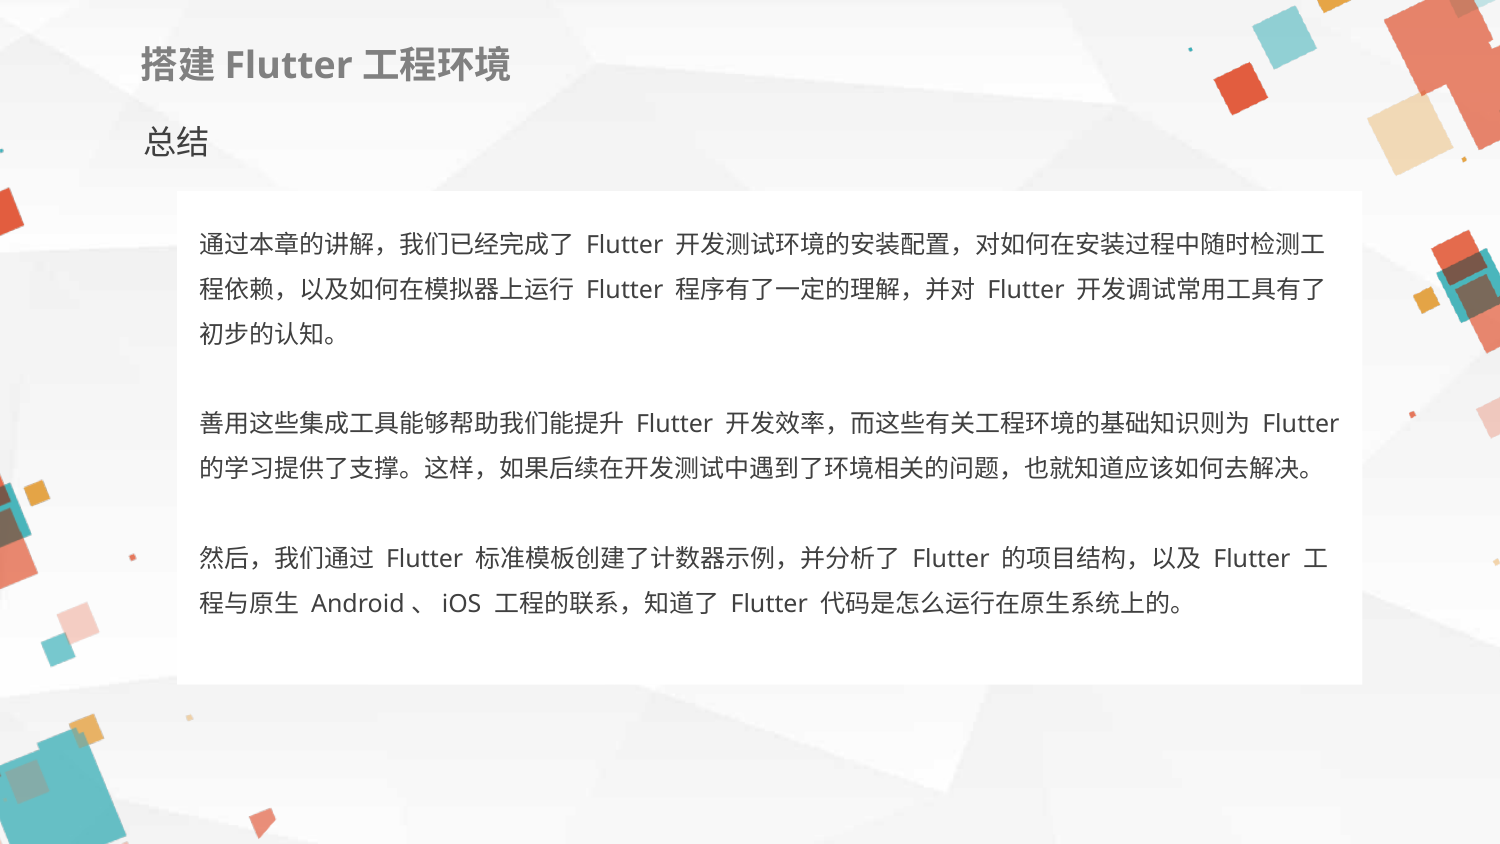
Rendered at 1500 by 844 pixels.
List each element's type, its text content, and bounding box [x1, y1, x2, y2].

text_box 搭建Flutter工程环境 [377, 32, 540, 96]
text_box 通过本章的讲解，我们已经完成了 Flutter 开发测试环境的安装配置，对如何在安装过程中随时检测工程依赖，以及如何在模拟器上运行 Flutter 程序有了一定的理解，并对 Flutter 开发调试常用工具有了初步的认知。 善用这些集成工具能够帮助我们能提升 Flutter 开发效率，而这些有关工程环境的基础知识则为 Flutter 的学习提供了支撑。这样，如果后续在开发测试中遇到了环境相关的问题，也就知道应该如何去解决。 然后，我们通过 Flutter 标准模板创建了计数器示例，并分析了 Flutter 的项目结构，以及 Flutter 工程与原生 Android、iOS 工程的联系，知道了 Flutter 代码是怎么运行在原生系统上的。 [377, 191, 1363, 685]
picture [0, 0, 1500, 844]
